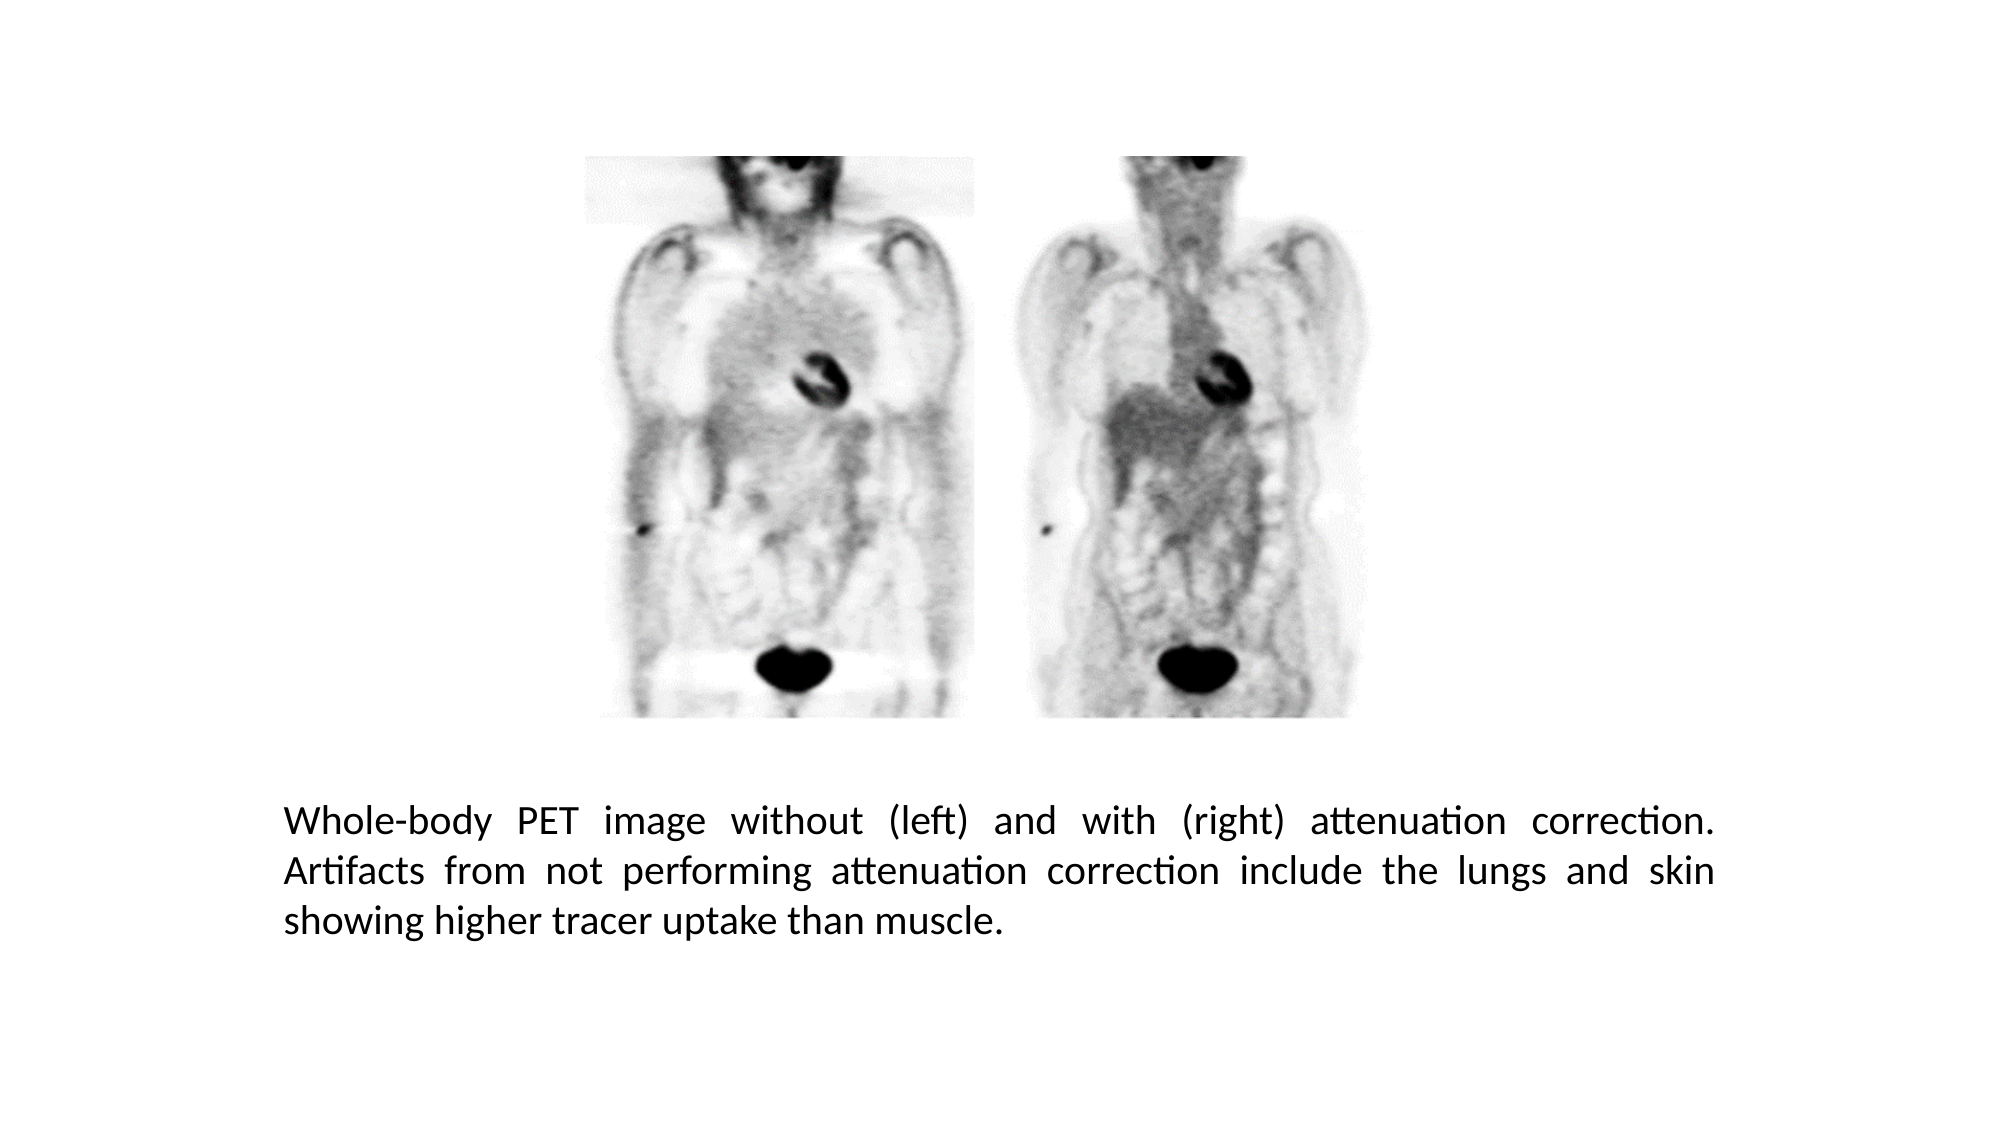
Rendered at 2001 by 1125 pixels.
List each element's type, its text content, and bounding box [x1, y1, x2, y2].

picture [582, 156, 1418, 726]
text_box Whole-body PET image without (left) and with (right) attenuation correction. Artifacts from not performing attenuation correction include the lungs and skin showing higher tracer uptake than muscle. [268, 785, 1732, 951]
